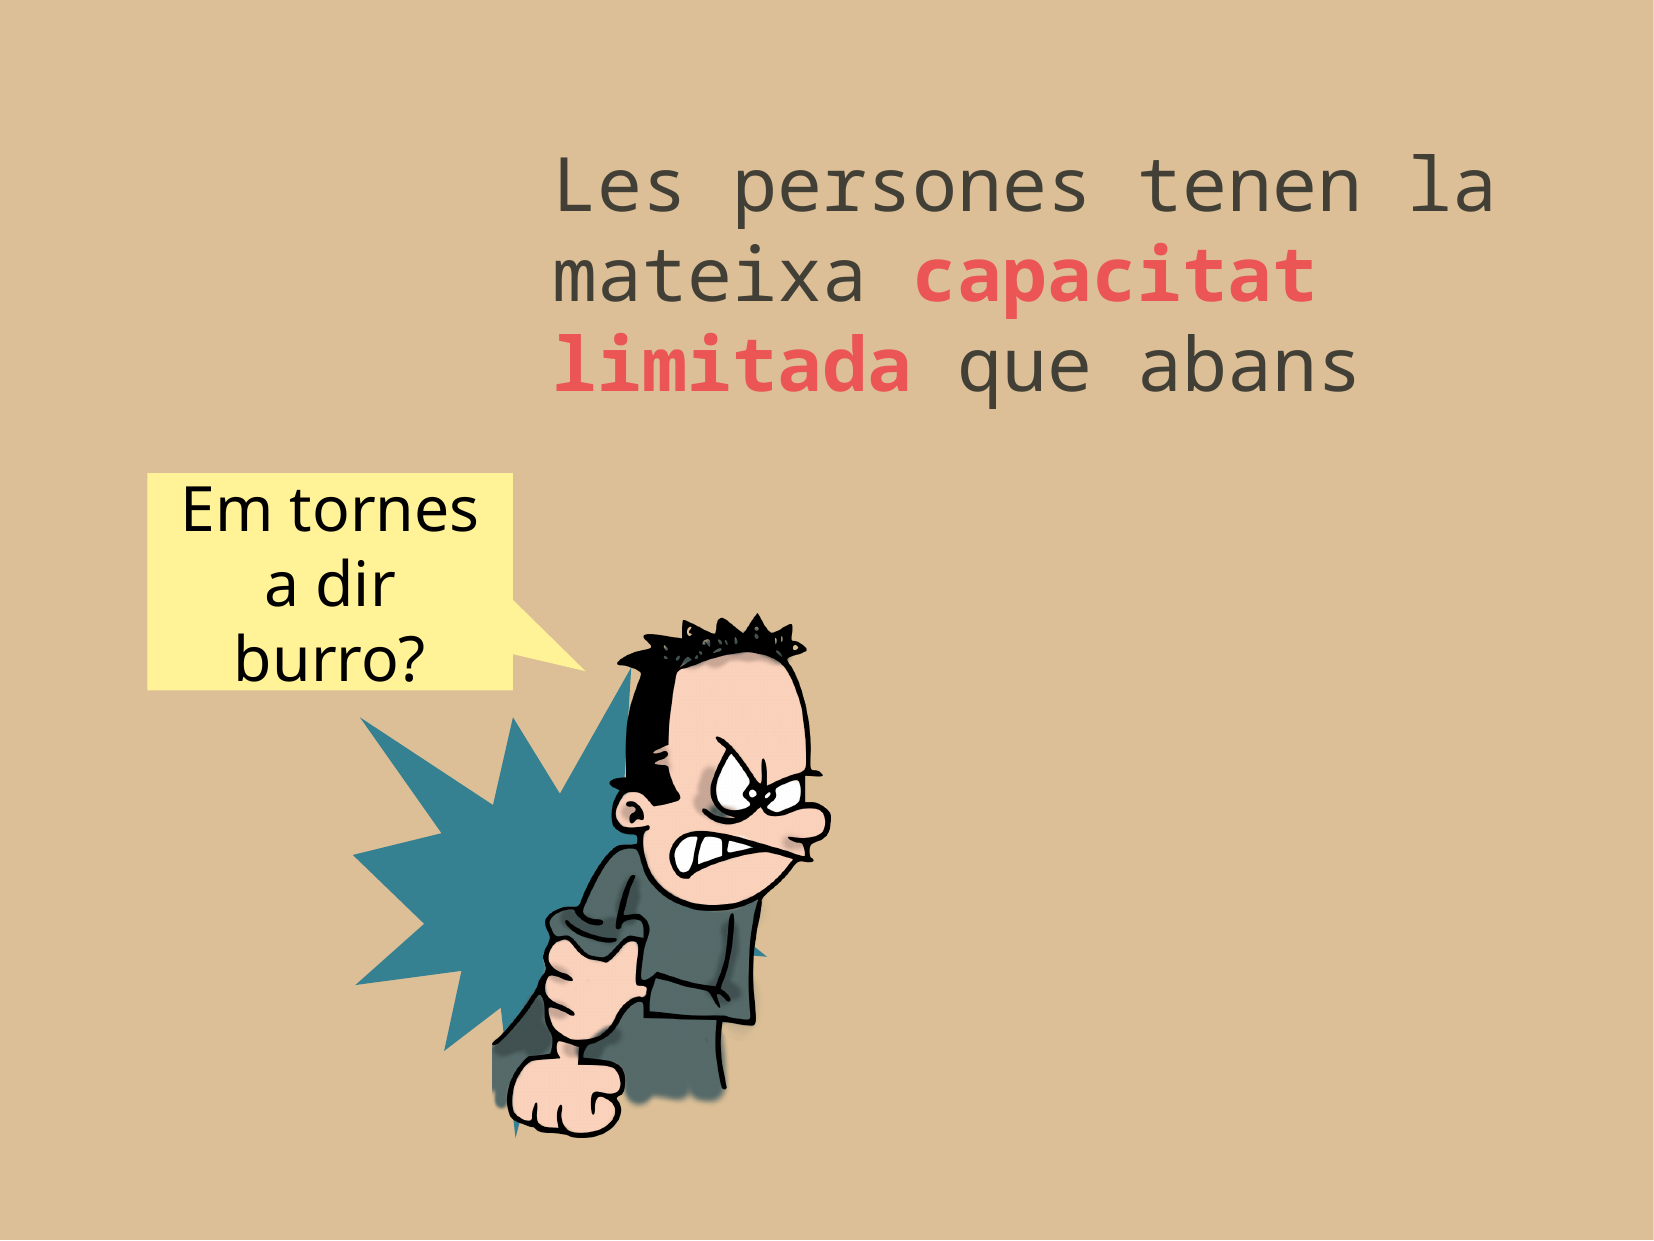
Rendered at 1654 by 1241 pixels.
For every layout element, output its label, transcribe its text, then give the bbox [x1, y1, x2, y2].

text_box [352, 717, 487, 1052]
picture [492, 613, 831, 1138]
text_box Em tornes a dir burro? [147, 473, 525, 691]
text_box Les persones tenen la mateixa capacitat limitada que abans [537, 121, 1570, 420]
